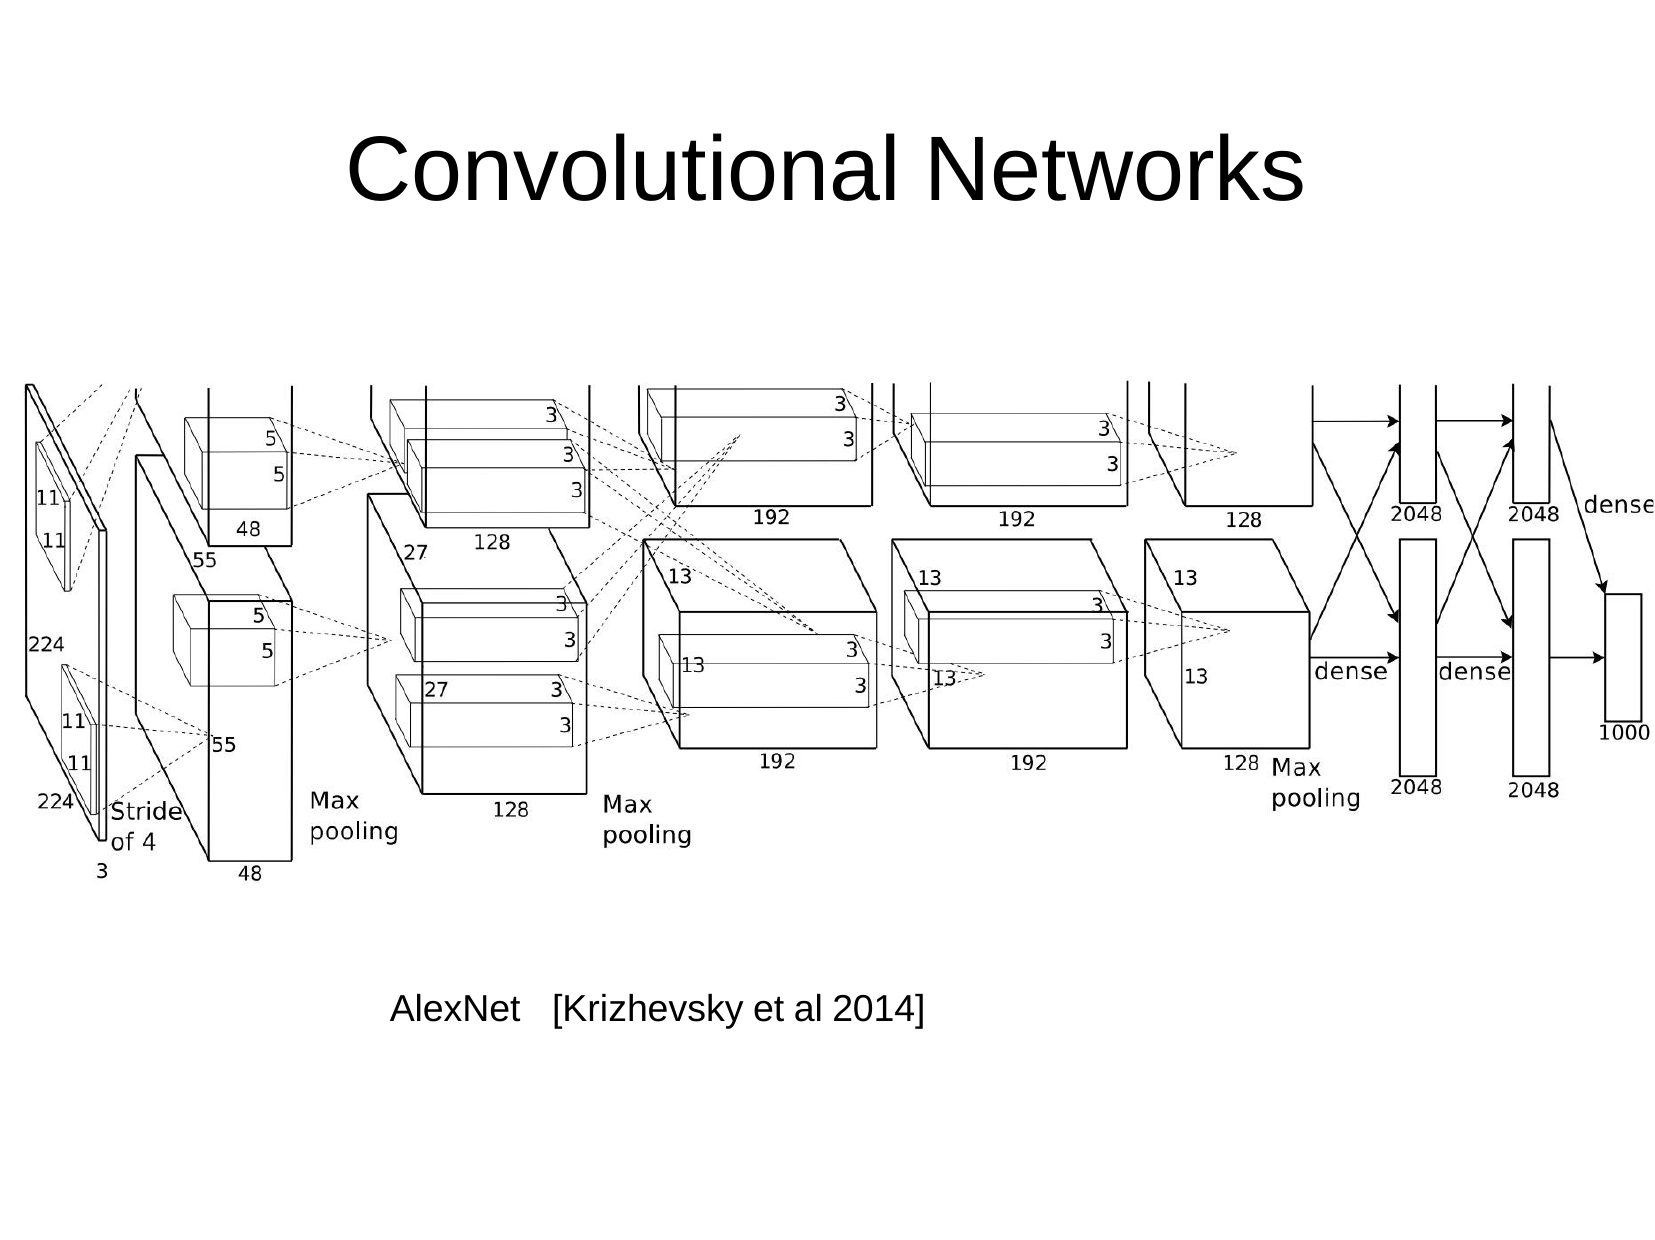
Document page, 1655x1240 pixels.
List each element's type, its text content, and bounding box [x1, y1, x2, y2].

text_box [8, 368, 1654, 892]
text_box [Krizhevsky et al 2014] [550, 983, 932, 1026]
title Convolutional Networks [144, 56, 1510, 256]
text_box AlexNet [387, 983, 524, 1026]
